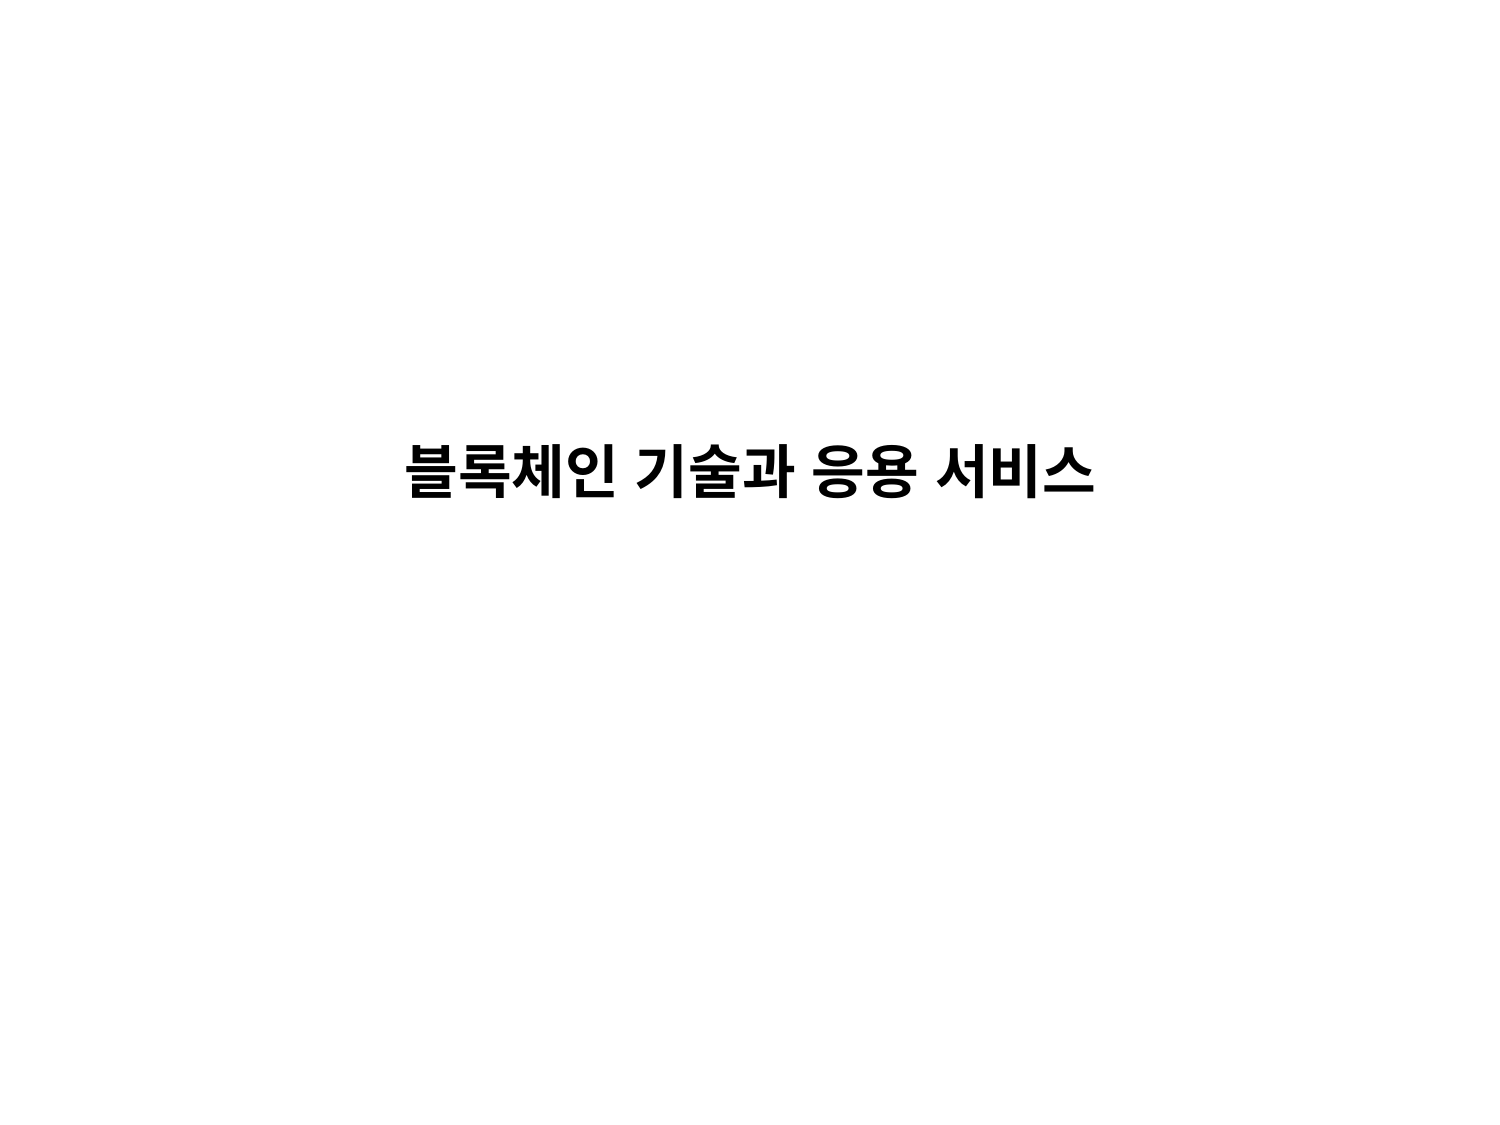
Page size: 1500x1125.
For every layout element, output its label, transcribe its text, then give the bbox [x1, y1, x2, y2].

title 블록체인 기술과 응용 서비스 [112, 349, 1388, 591]
